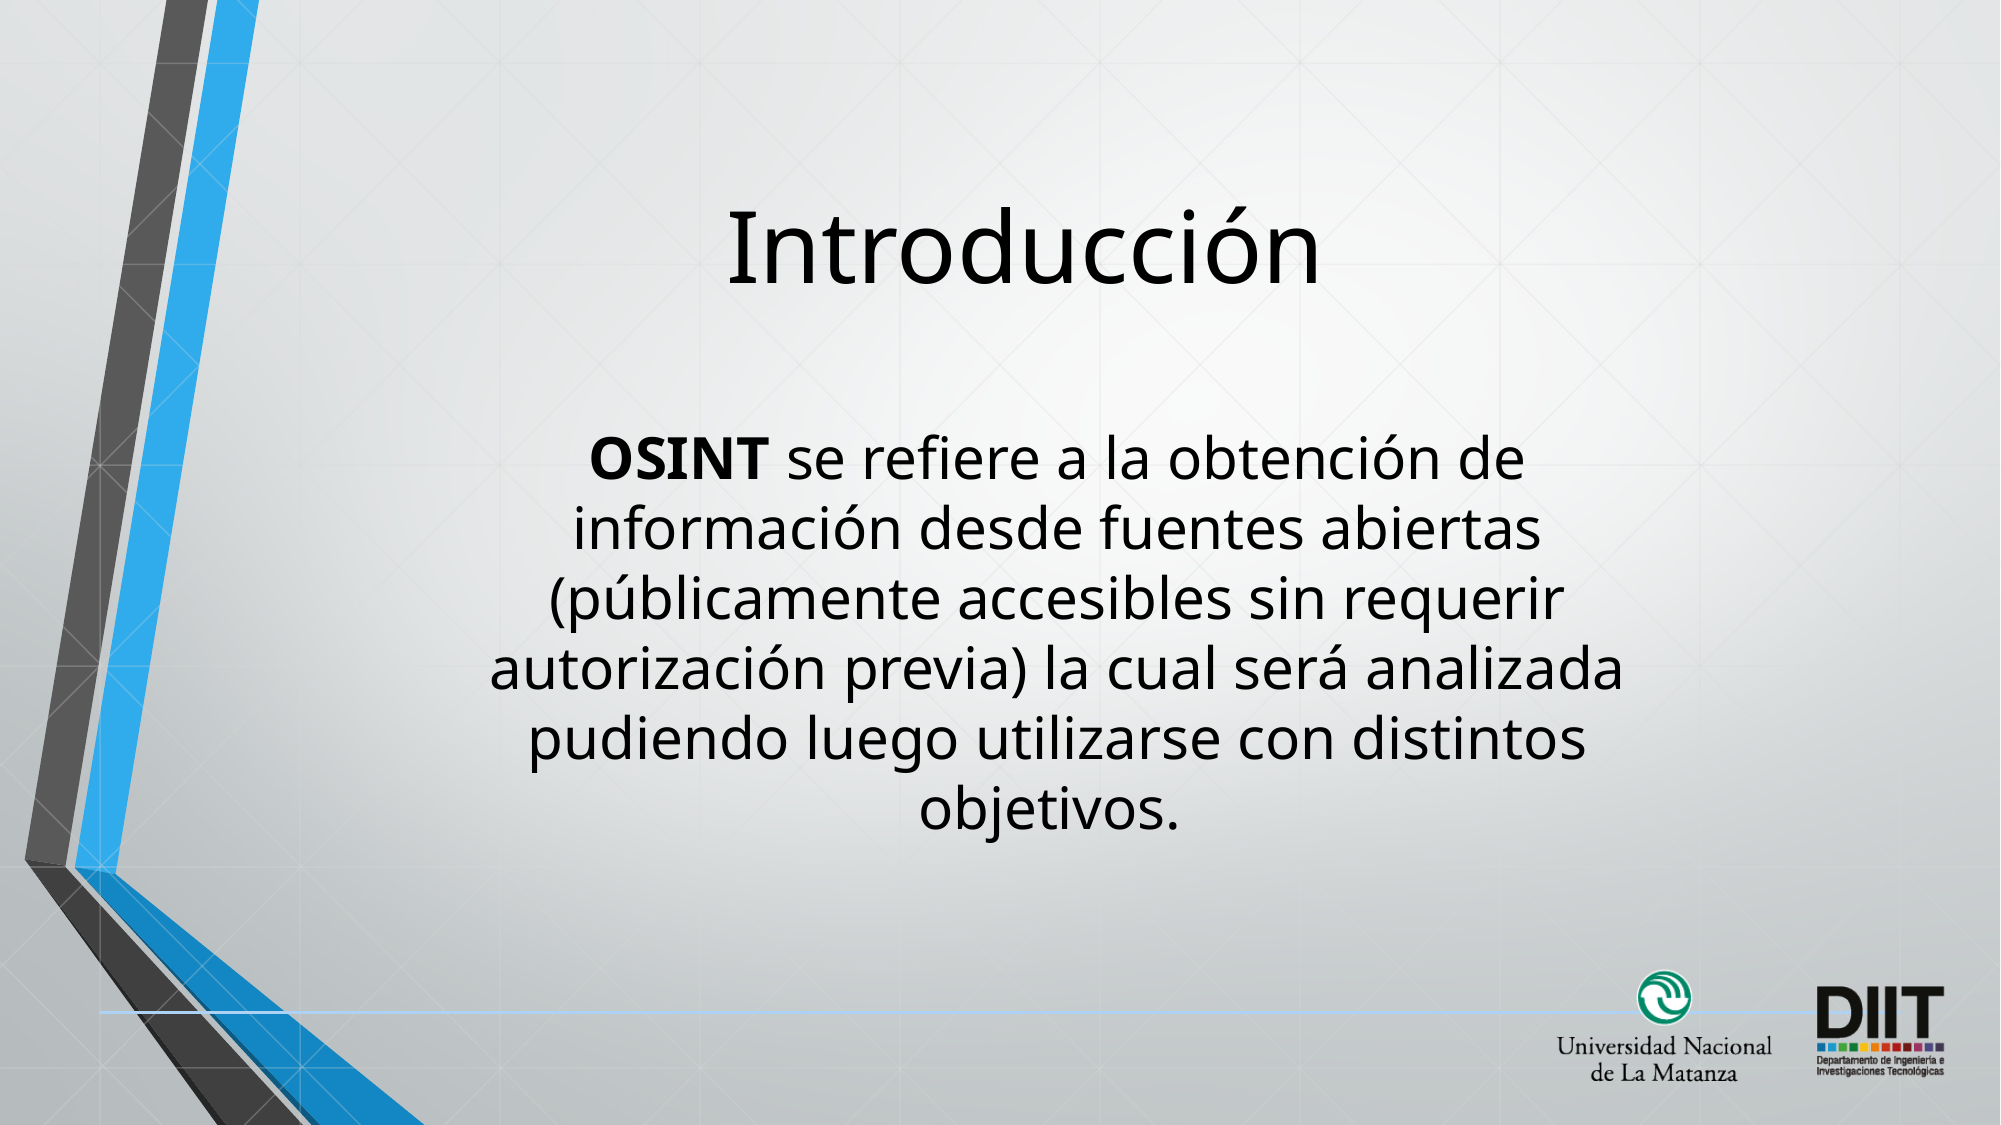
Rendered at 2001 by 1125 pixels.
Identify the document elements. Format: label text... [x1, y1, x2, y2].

picture [1550, 914, 1979, 1125]
text_box OSINT se refiere a la obtención de información desde fuentes abiertas (públicamente accesibles sin requerir autorización previa) la cual será analizada pudiendo luego utilizarse con distintos objetivos. [415, 413, 1700, 849]
text_box Introducción [369, 149, 1682, 339]
